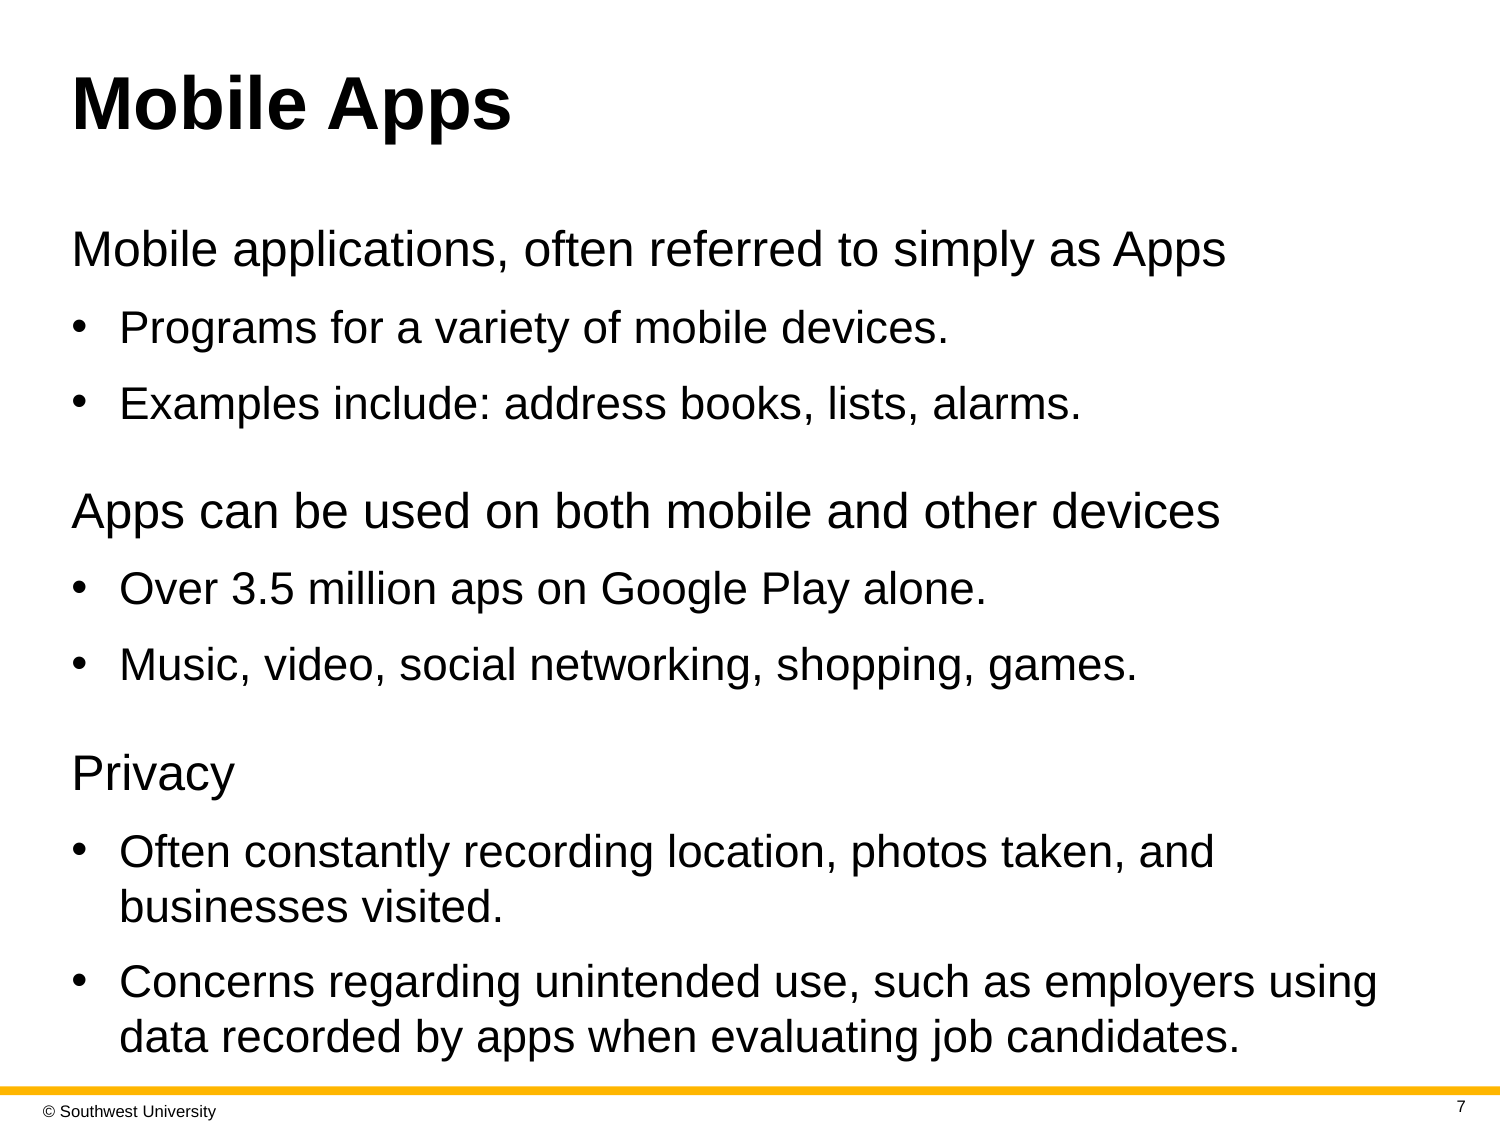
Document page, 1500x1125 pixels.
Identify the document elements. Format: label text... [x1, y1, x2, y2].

title Mobile Apps [56, 38, 1444, 173]
list Mobile applications, often referred to simply as Apps Programs for a variety of mobile devices. Examples include: address books, lists, alarms. [56, 209, 1444, 442]
list Apps can be used on both mobile and other devices Over 3.5 million aps on Google Play alone. Music, video, social networking, shopping, games. [56, 470, 1416, 701]
list Privacy Often constantly recording location, photos taken, and businesses visited. Concerns regarding unintended use, such as employers using data recorded by apps when evaluating job candidates. [56, 732, 1444, 1069]
slide_number 7 [1415, 1092, 1474, 1119]
